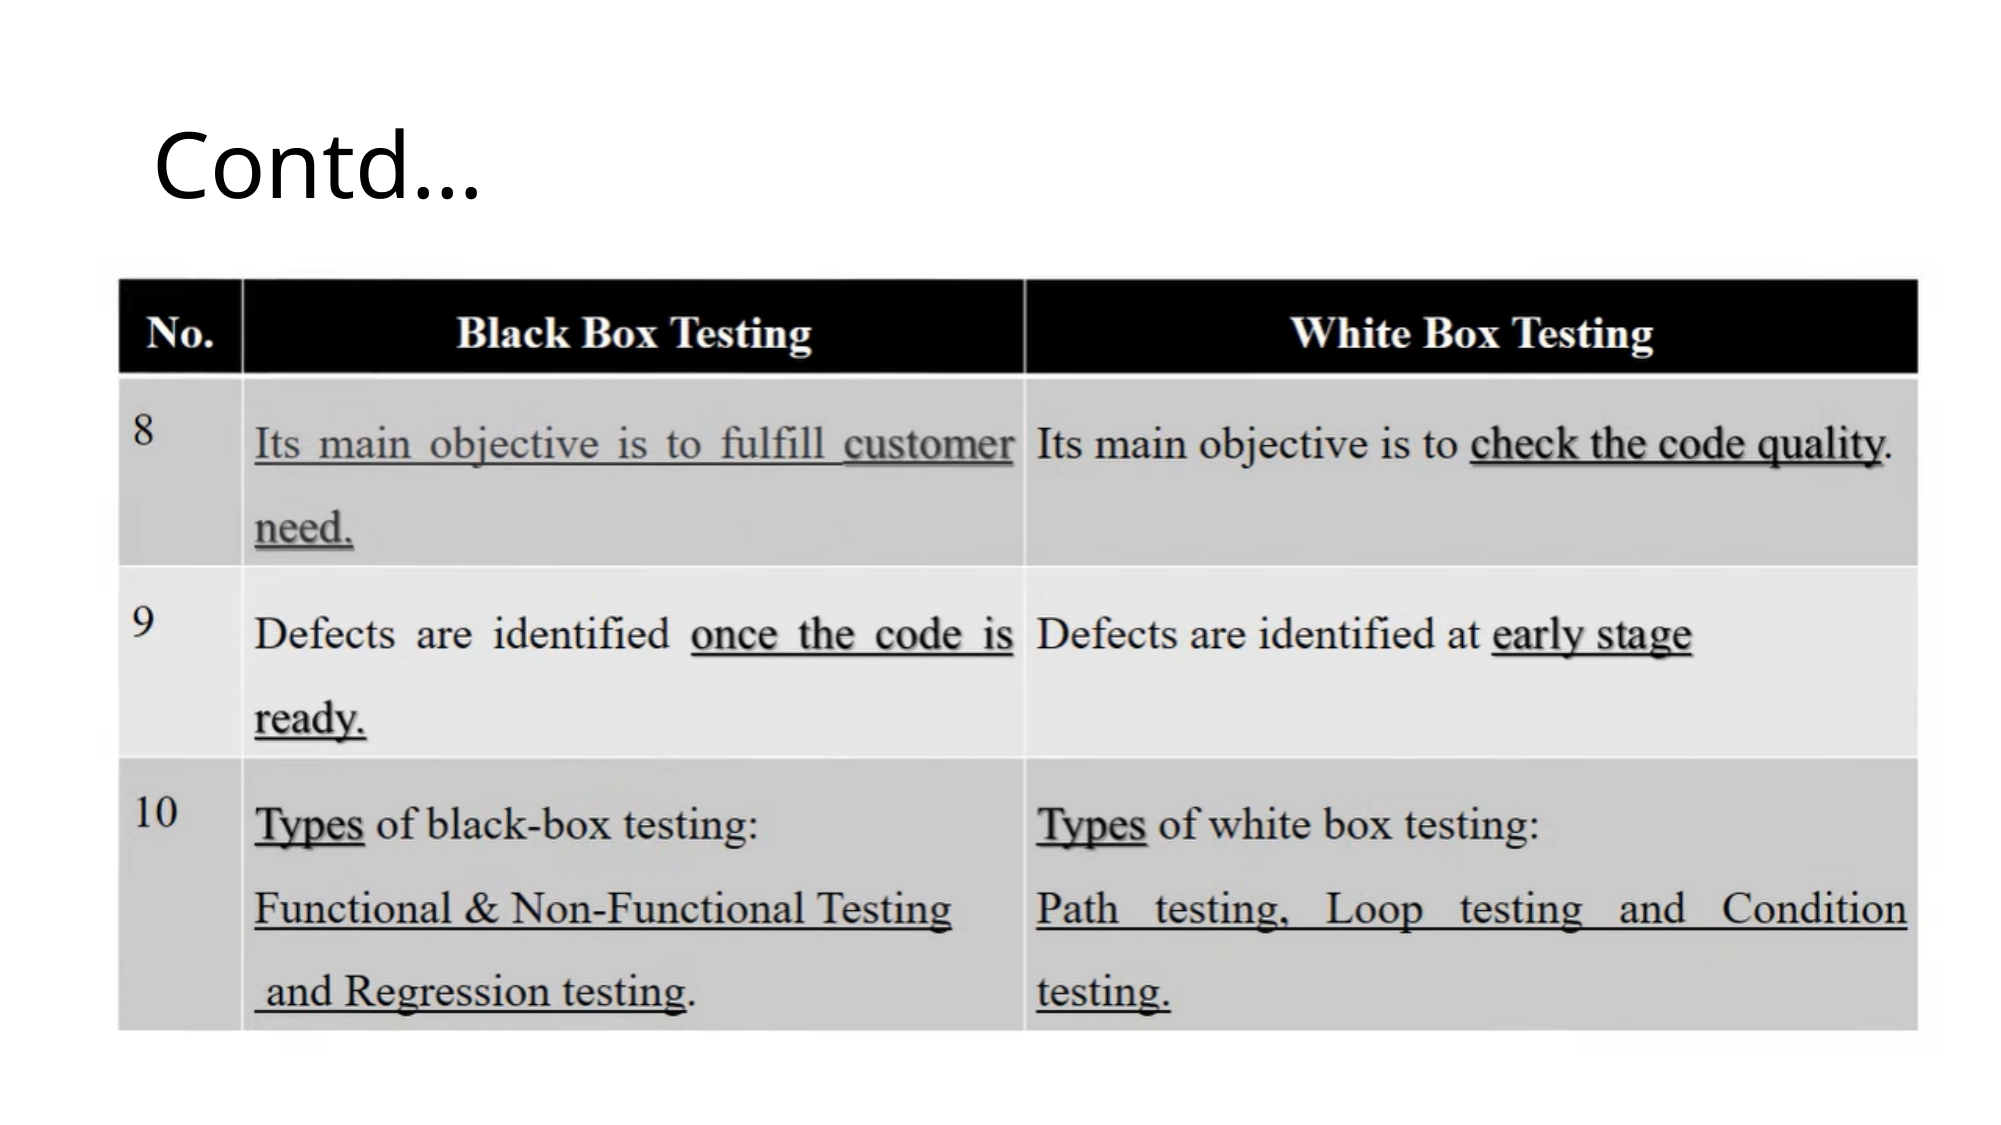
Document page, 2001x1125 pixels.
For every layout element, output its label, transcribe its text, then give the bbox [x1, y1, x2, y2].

picture [97, 262, 1942, 1051]
title Contd… [137, 59, 1863, 262]
